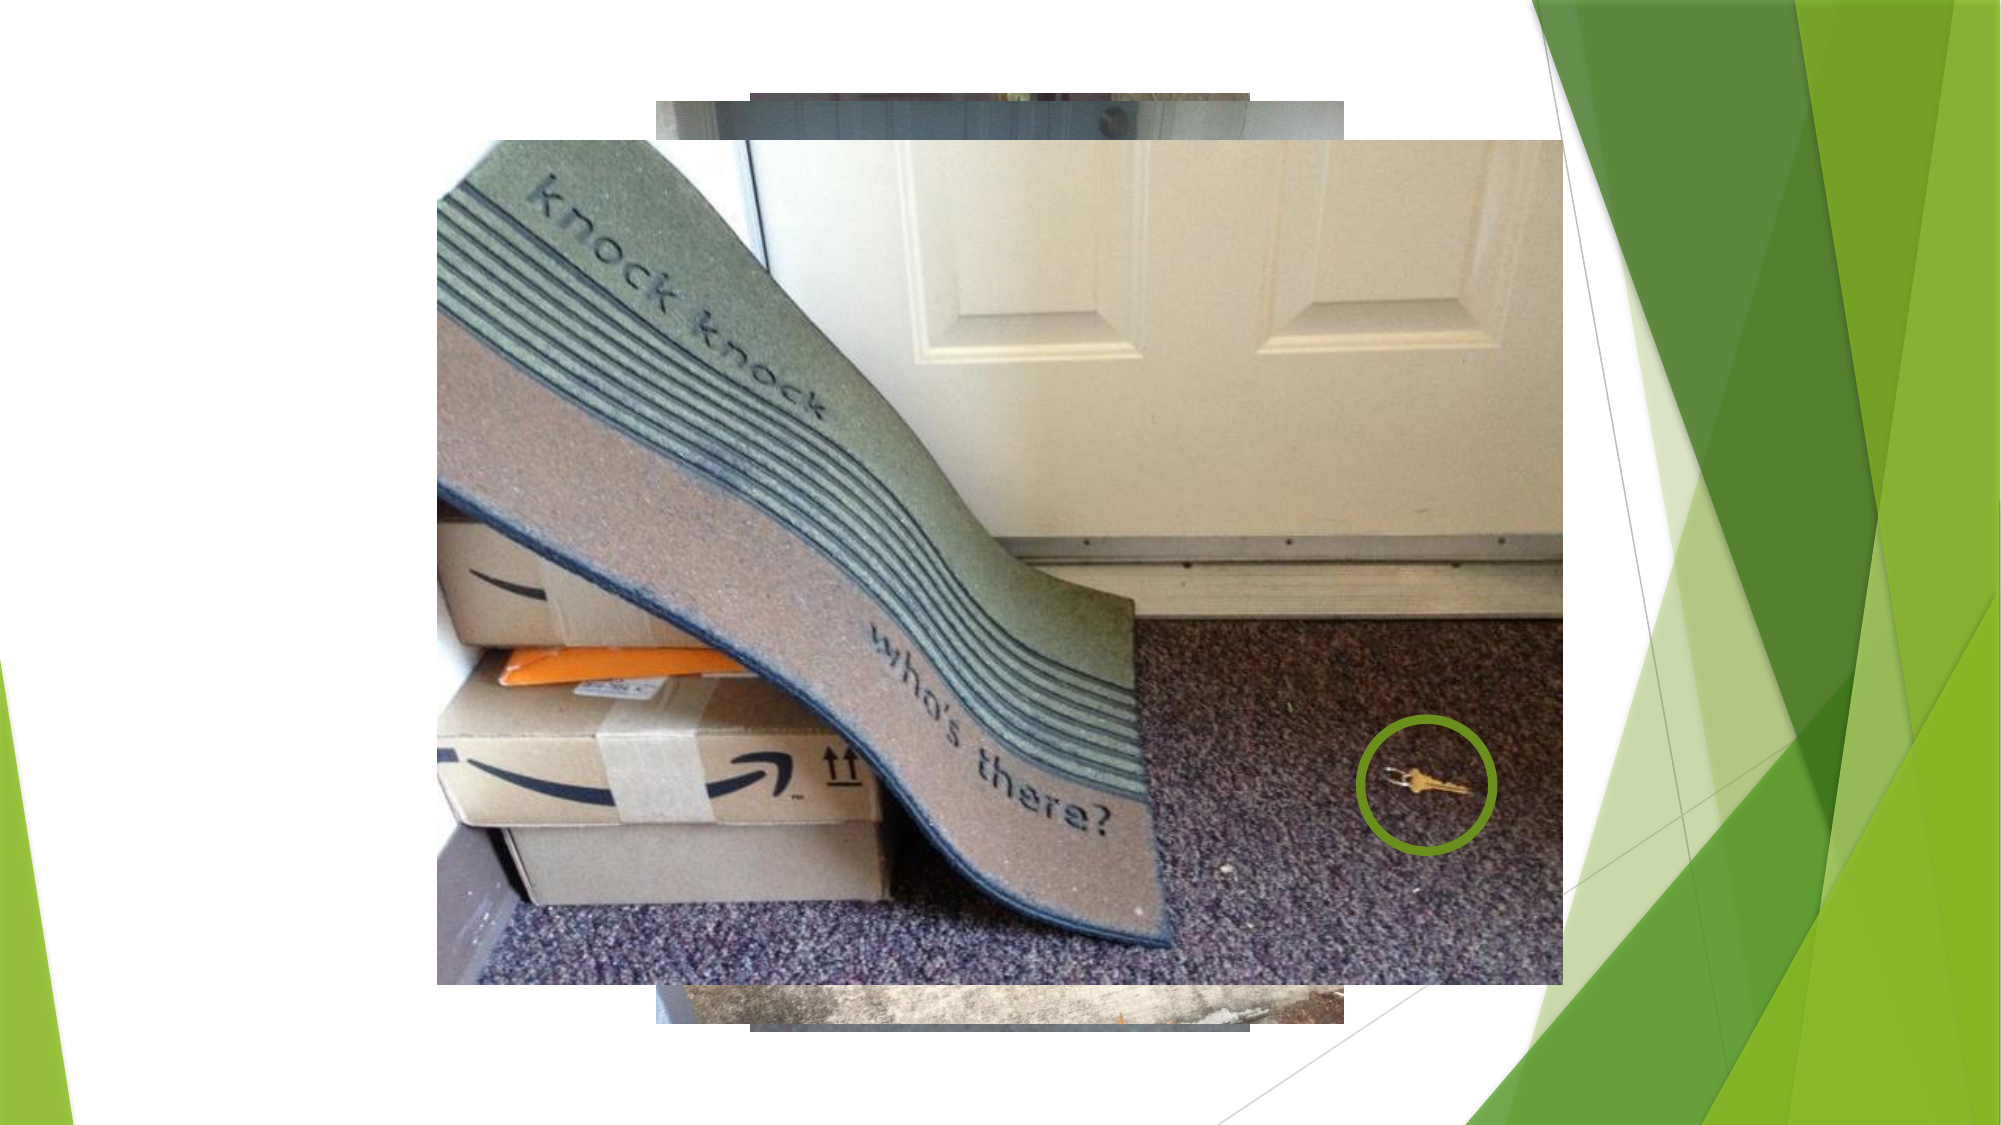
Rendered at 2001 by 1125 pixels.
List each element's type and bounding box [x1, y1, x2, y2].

picture [436, 93, 1563, 1032]
